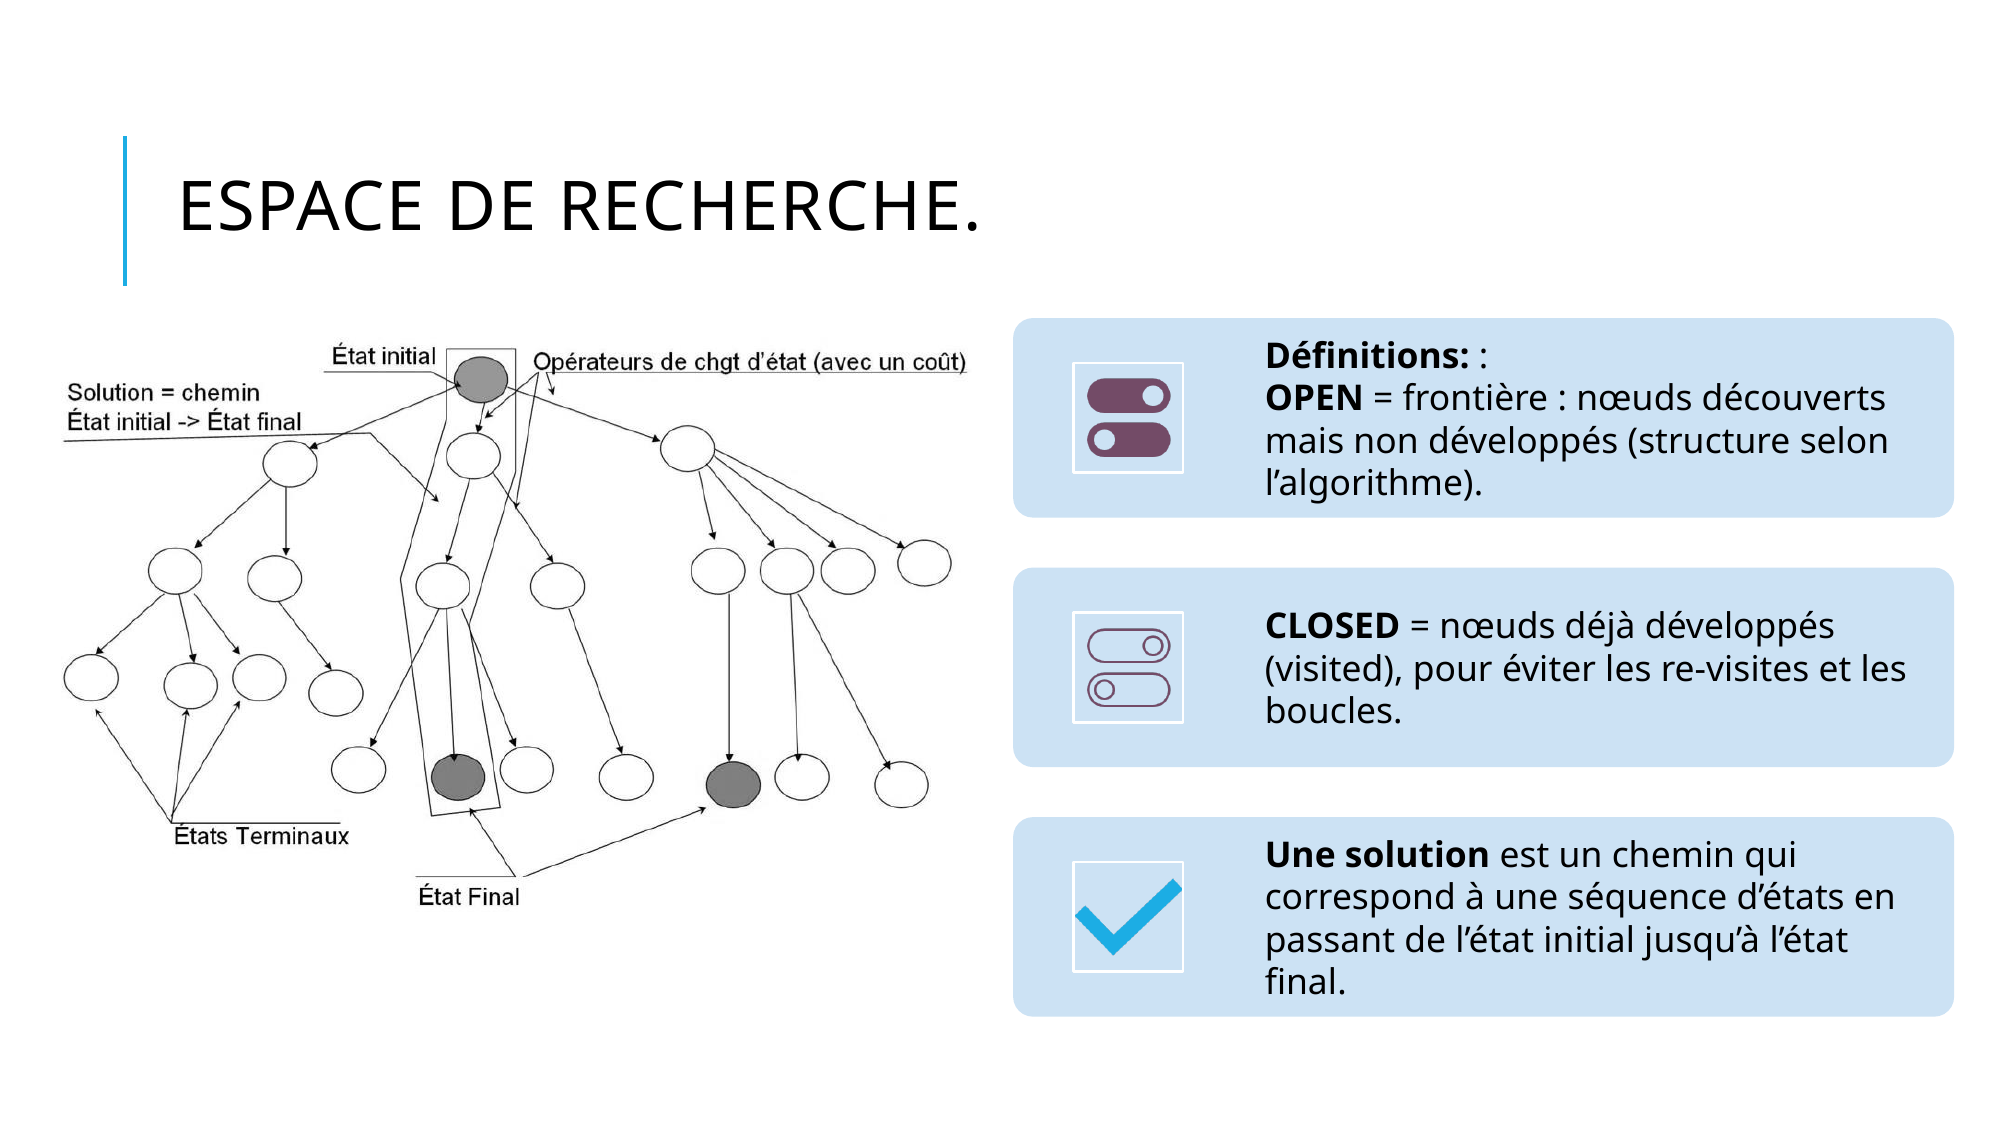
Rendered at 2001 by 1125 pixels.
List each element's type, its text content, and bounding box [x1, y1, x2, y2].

title Espace de recherche. [142, 164, 1737, 411]
picture [61, 336, 973, 912]
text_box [1012, 317, 1955, 1018]
